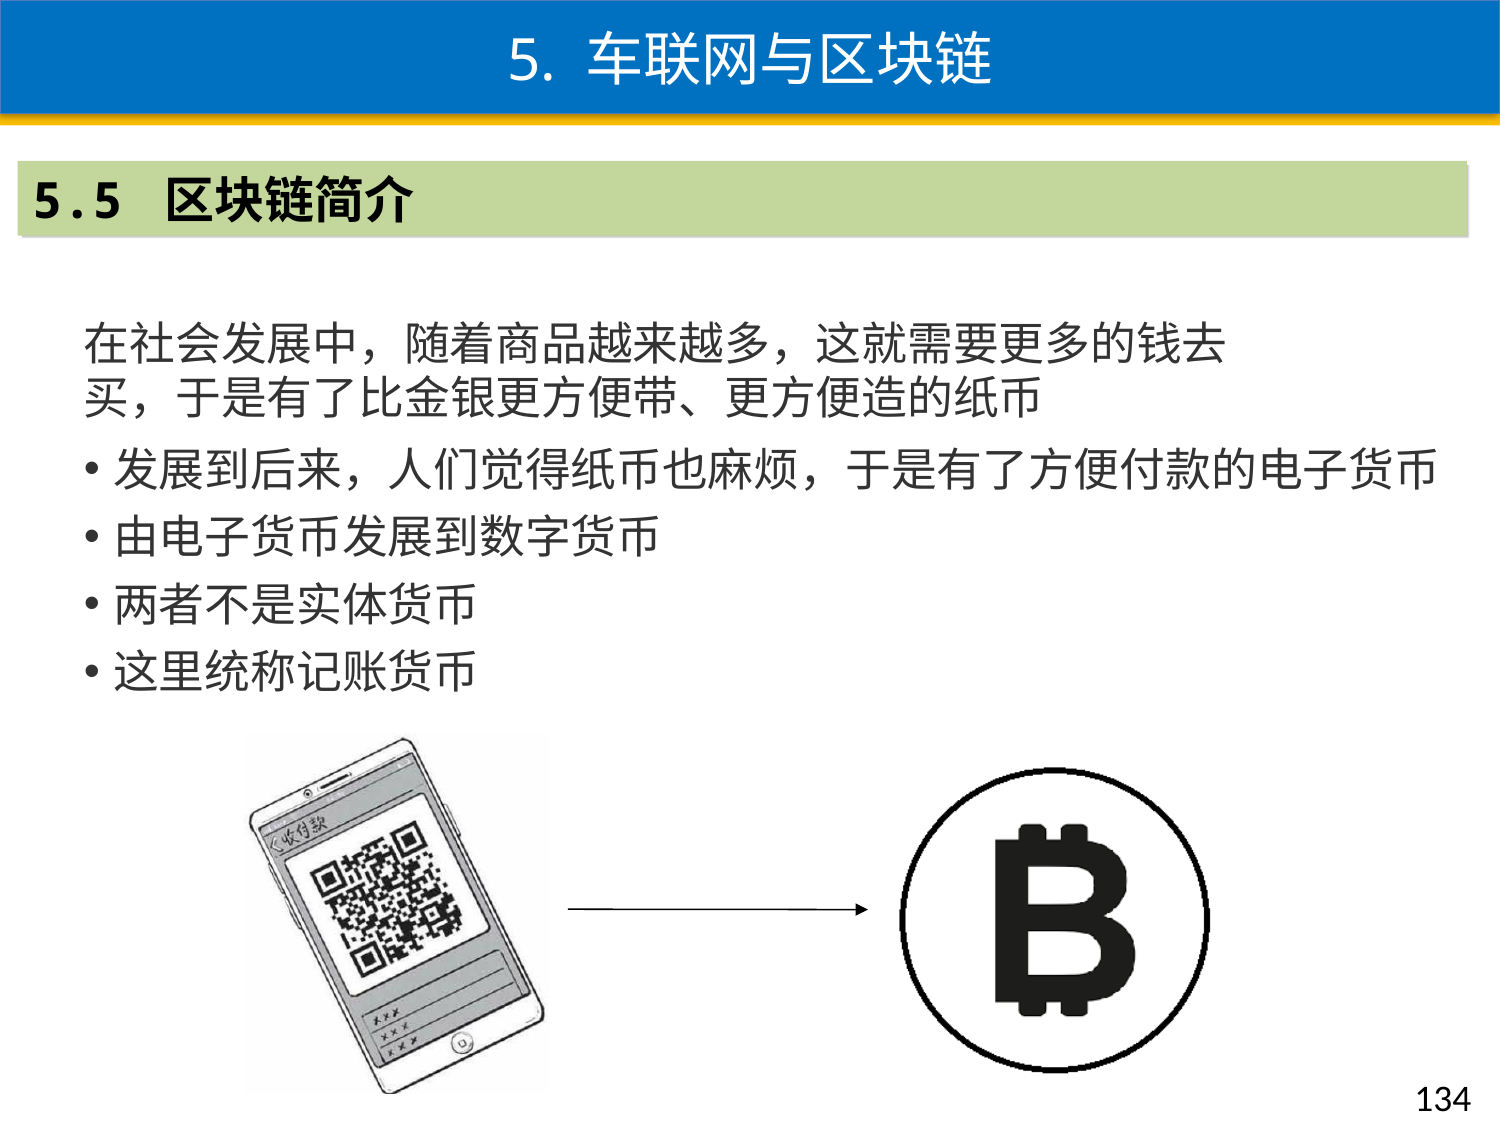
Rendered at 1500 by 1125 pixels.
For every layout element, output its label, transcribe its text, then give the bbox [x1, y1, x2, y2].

text_box 5. 车联网与区块链 [0, 0, 1500, 114]
picture [206, 724, 569, 1094]
text_box 5.5 区块链简介 [17, 160, 1467, 236]
text_box 134 [1399, 1066, 1499, 1125]
text_box 在社会发展中，随着商品越来越多，这就需要更多的钱去买，于是有了比金银更方便带、更方便造的纸币 [69, 306, 1263, 432]
text_box 发展到后来，人们觉得纸币也麻烦，于是有了方便付款的电子货币 由电子货币发展到数字货币 两者不是实体货币 这里统称记账货币 [69, 433, 1464, 706]
picture [867, 725, 1215, 1094]
